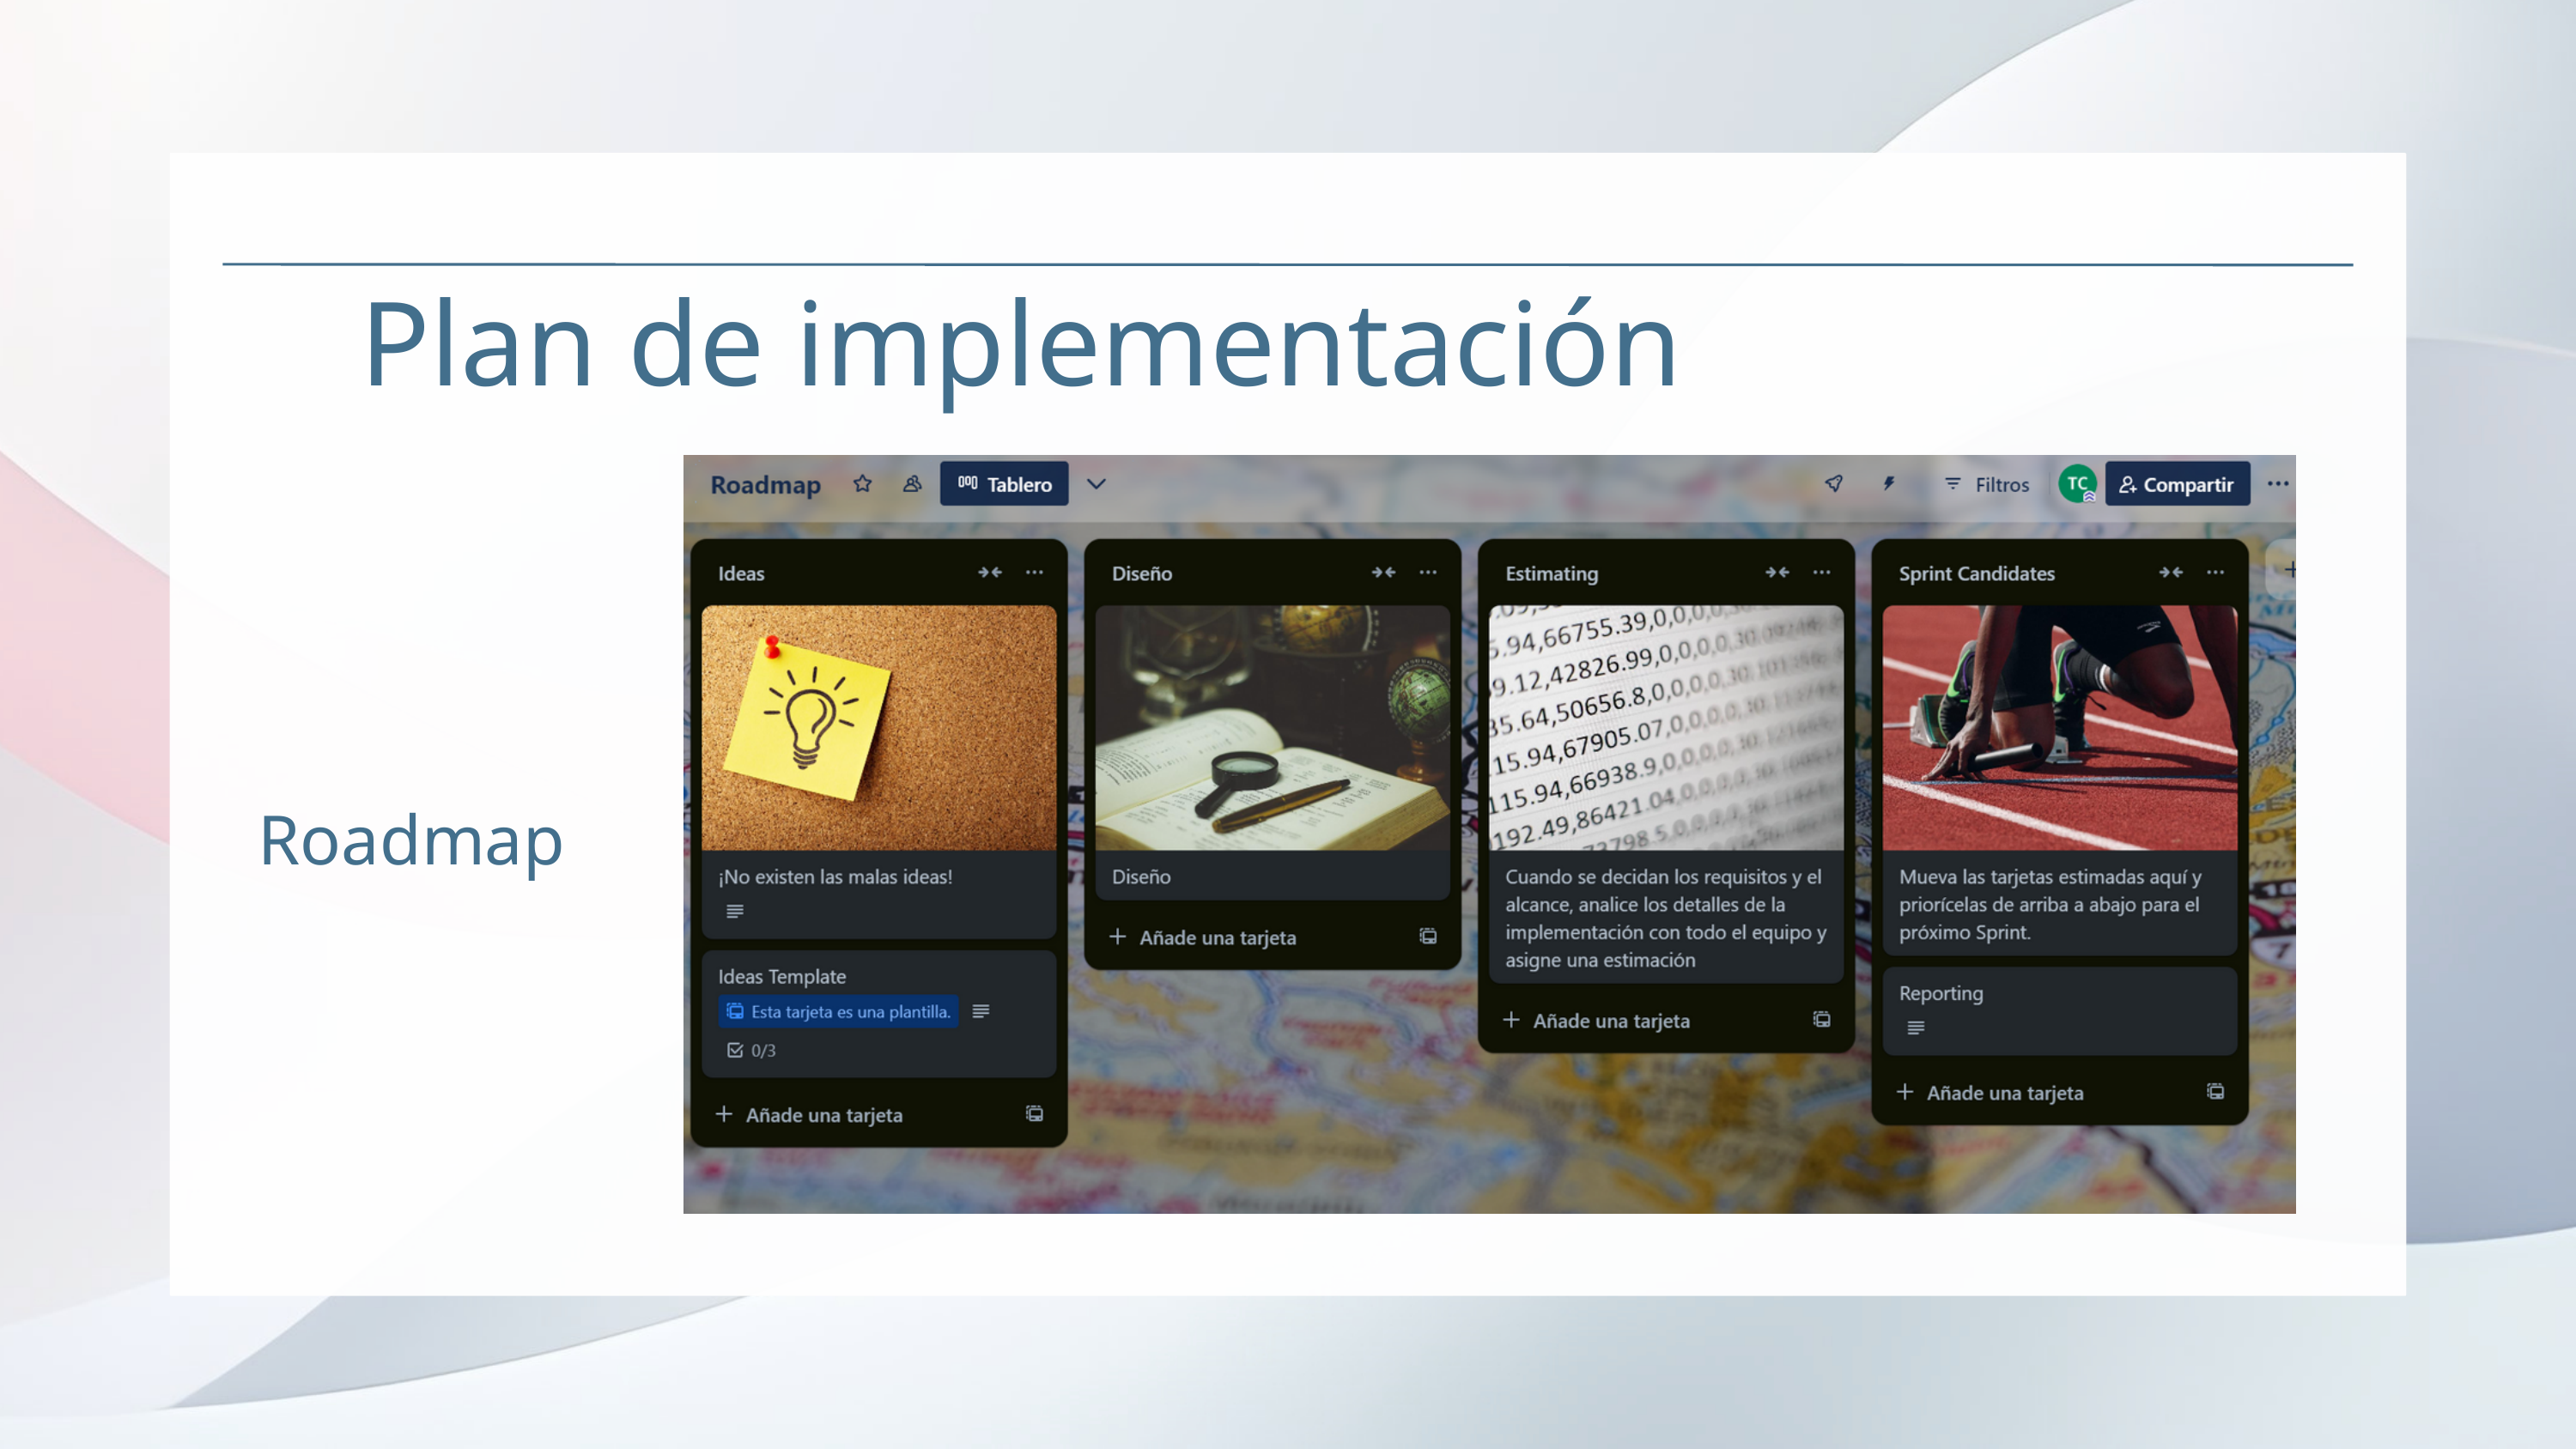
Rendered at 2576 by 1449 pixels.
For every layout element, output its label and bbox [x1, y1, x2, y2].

text_box [169, 152, 2407, 1296]
text_box [0, 0, 2576, 1449]
